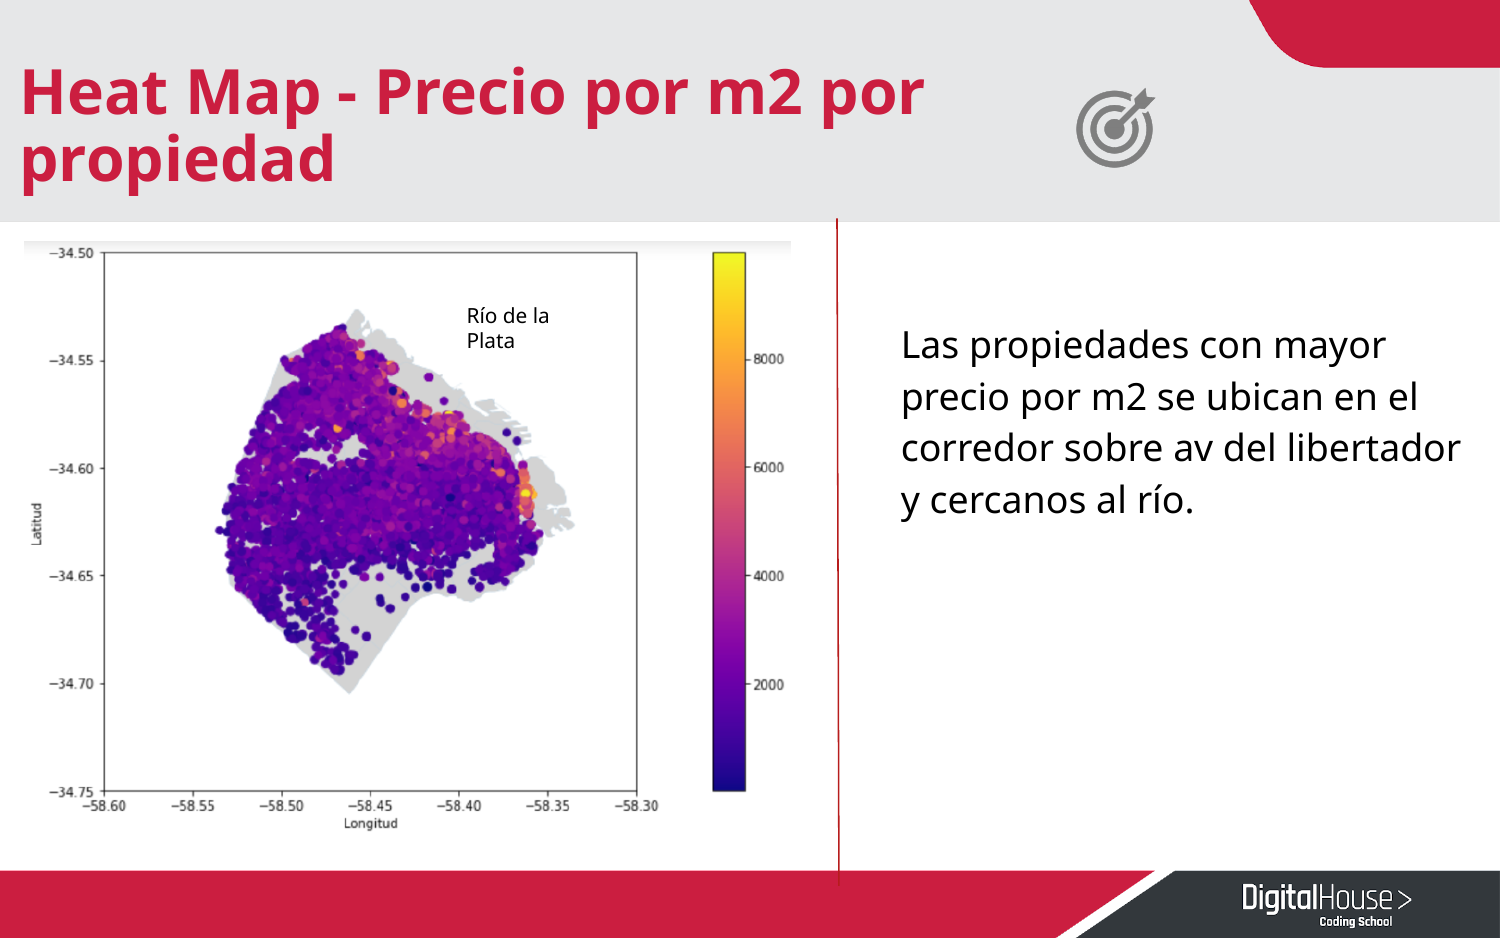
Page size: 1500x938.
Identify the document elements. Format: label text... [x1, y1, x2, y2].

picture [0, 0, 1500, 938]
title Heat Map - Precio por m2 por propiedad [4, 28, 1228, 227]
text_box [836, 218, 840, 887]
text_box Las propiedades con mayor precio por m2 se ubican en el corredor sobre av del libertador y cercanos al río. [885, 254, 1500, 823]
